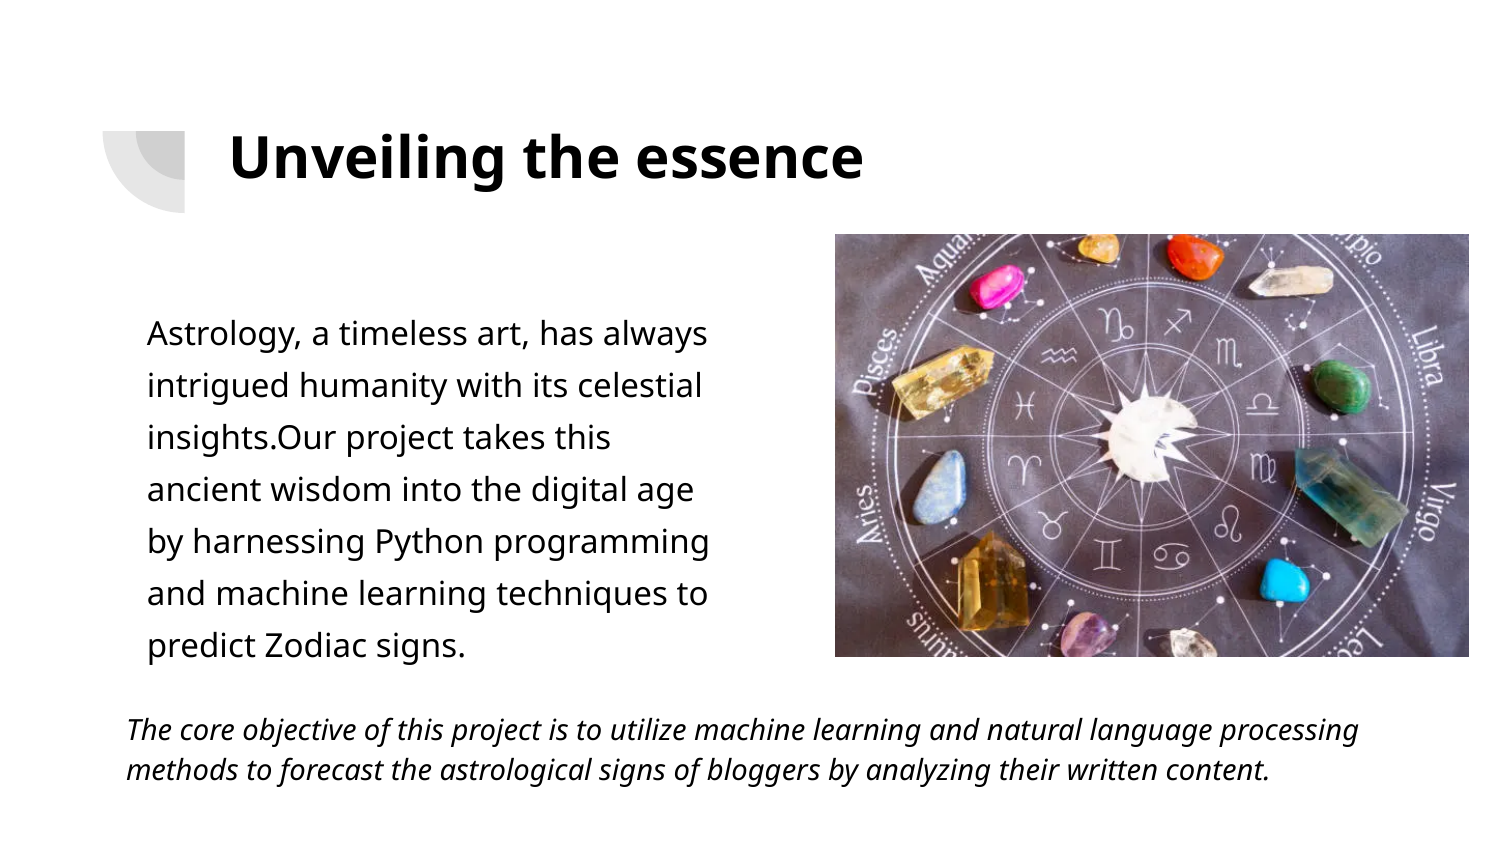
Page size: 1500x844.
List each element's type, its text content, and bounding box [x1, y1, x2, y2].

title Unveiling the essence [213, 100, 1368, 265]
picture [834, 234, 1470, 658]
list Astrology, a timeless art, has always intrigued humanity with its celestial insights.Our project takes this ancient wisdom into the digital age by harnessing Python programming and machine learning techniques to predict Zodiac signs. [131, 288, 750, 691]
text_box The core objective of this project is to utilize machine learning and natural language processing methods to forecast the astrological signs of bloggers by analyzing their written content. [111, 691, 1440, 841]
